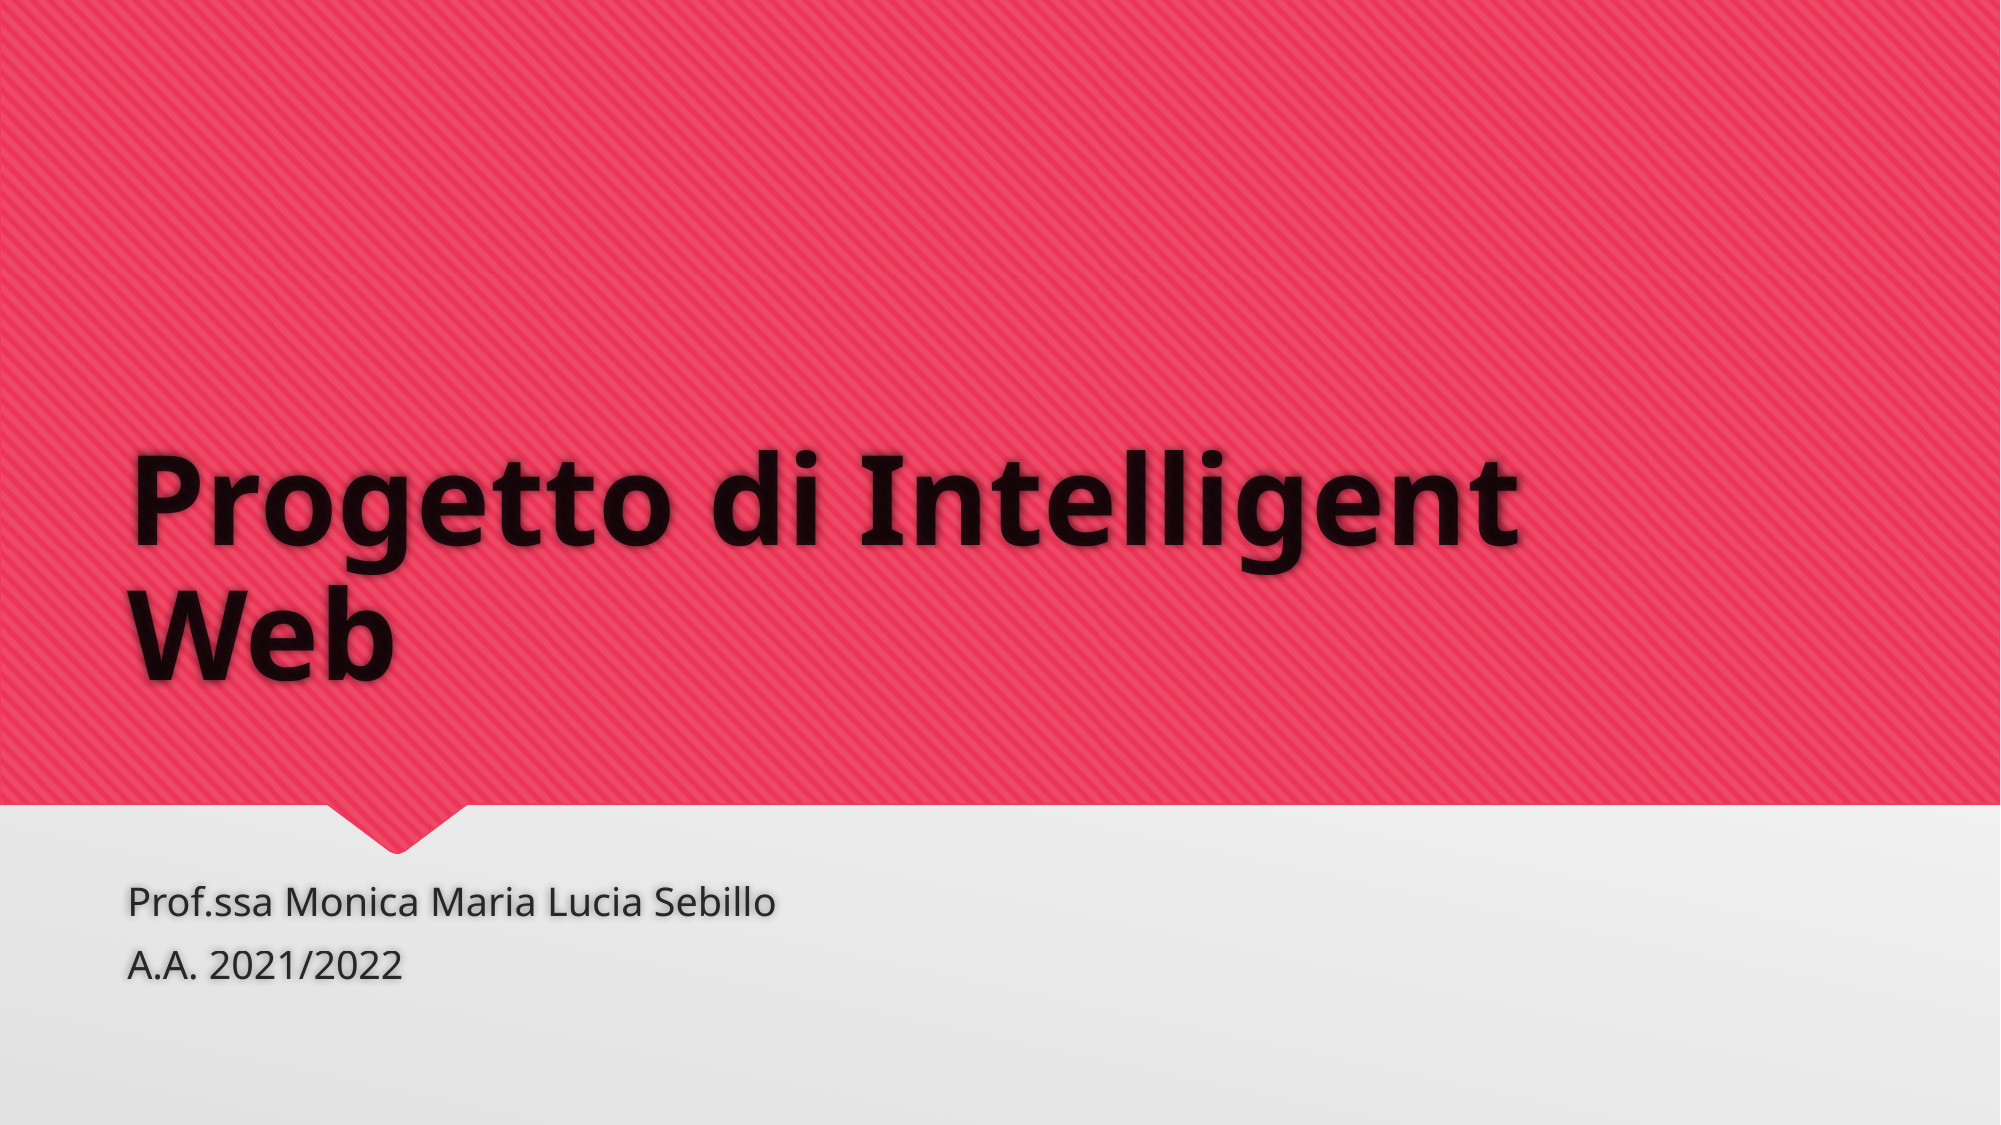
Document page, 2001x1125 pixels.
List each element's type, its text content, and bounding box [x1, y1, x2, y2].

subtitle Prof.ssa Monica Maria Lucia Sebillo A.A. 2021/2022 [112, 875, 1262, 1063]
title Progetto di Intelligent Web [112, 112, 1776, 716]
